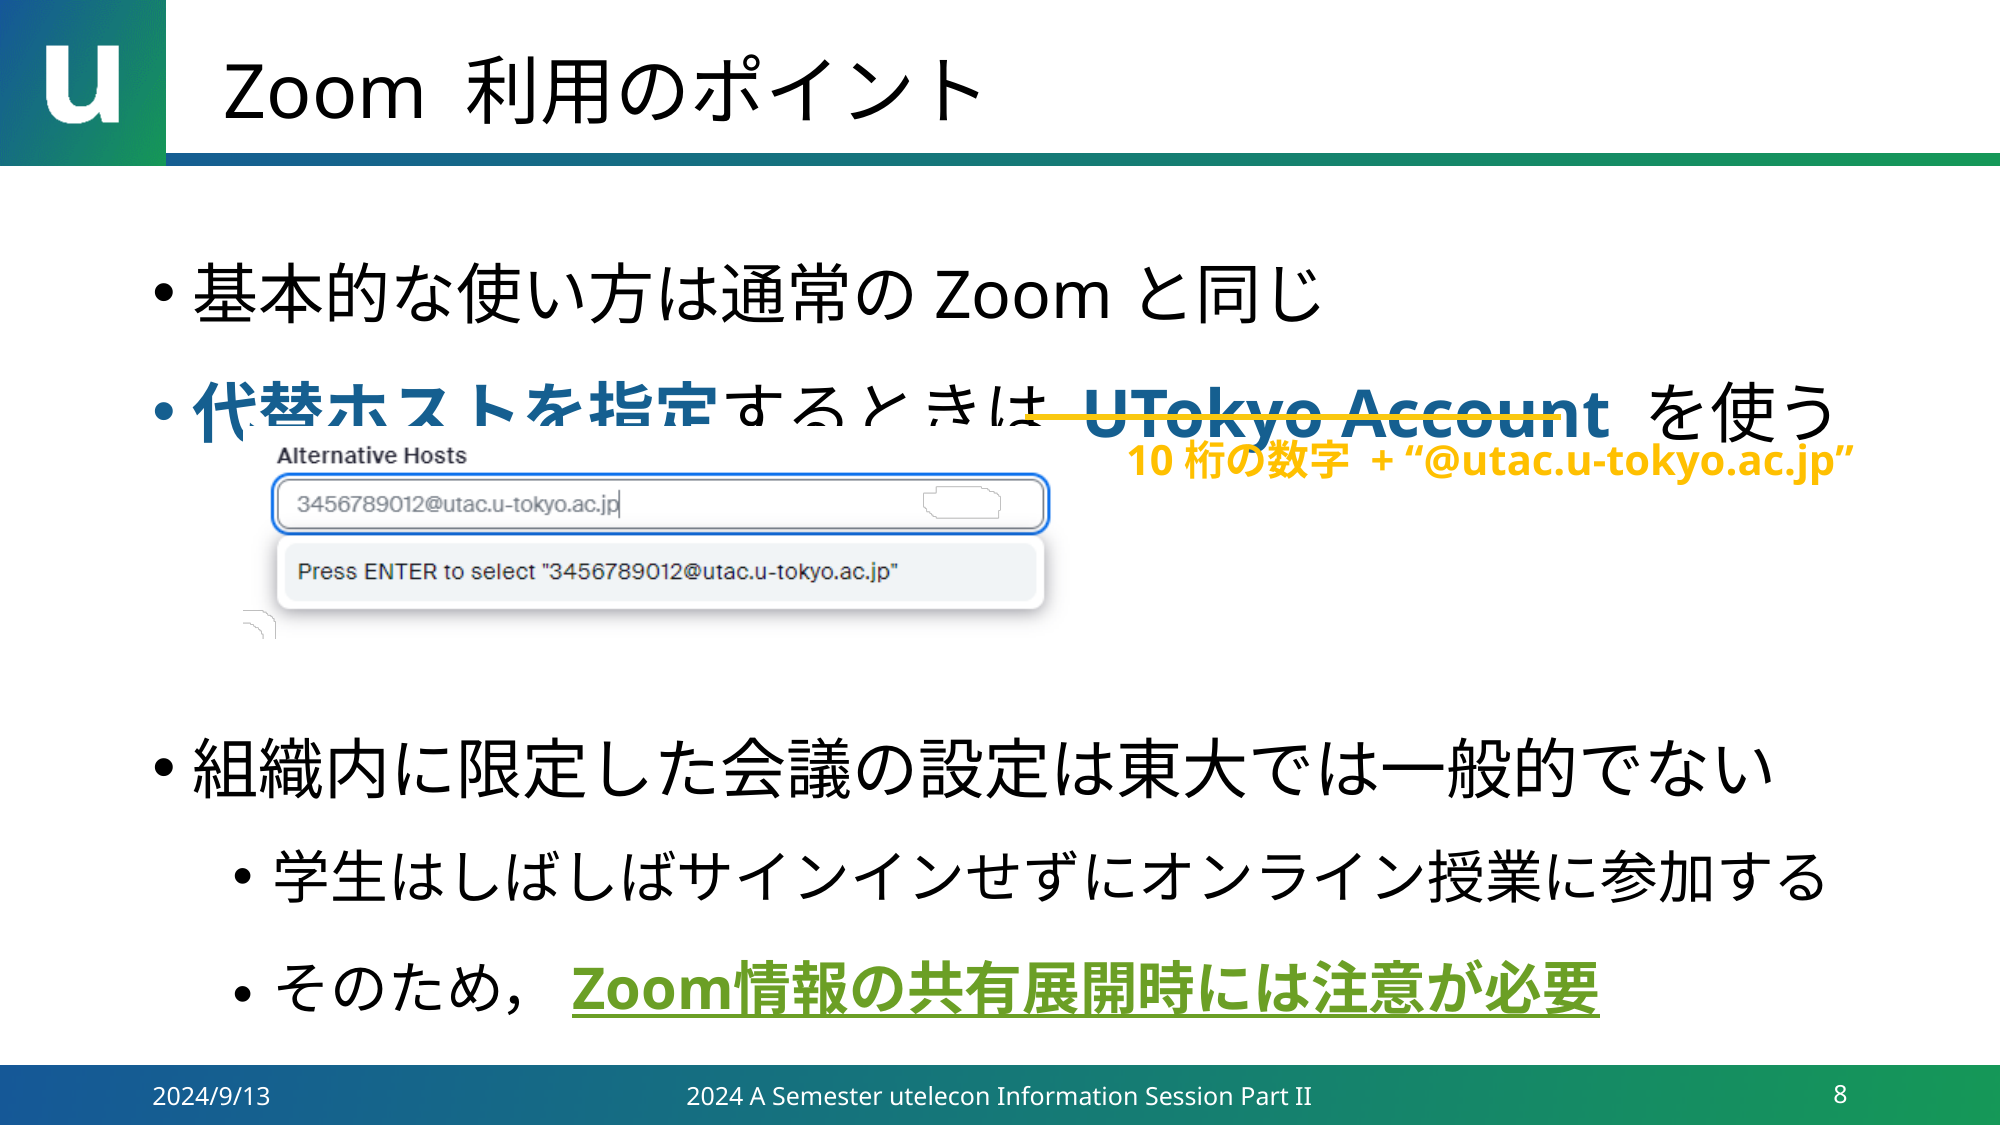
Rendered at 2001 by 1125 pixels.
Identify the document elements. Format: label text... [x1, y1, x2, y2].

list 基本的な使い方は通常のZoomと同じ 代替ホストを指定するときは UTokyo Account を使う 組織内に限定した会議の設定は東大では一般的でない 学生はしばしばサインインせずにオンライン授業に参加する そのため，Zoom情報の共有展開時には注意が必要 [137, 205, 1863, 1055]
title Zoom 利用のポイント [208, 35, 1863, 154]
picture [0, 0, 2000, 166]
picture [243, 425, 1082, 640]
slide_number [137, 1074, 588, 1117]
picture [0, 1065, 2000, 1125]
text_box 10桁の数字 + “@utac.u-tokyo.ac.jp” [1082, 426, 1974, 491]
slide_number 8 [1412, 1074, 1863, 1117]
footer 2024 A Semester utelecon Information Session Part II [607, 1074, 1393, 1117]
